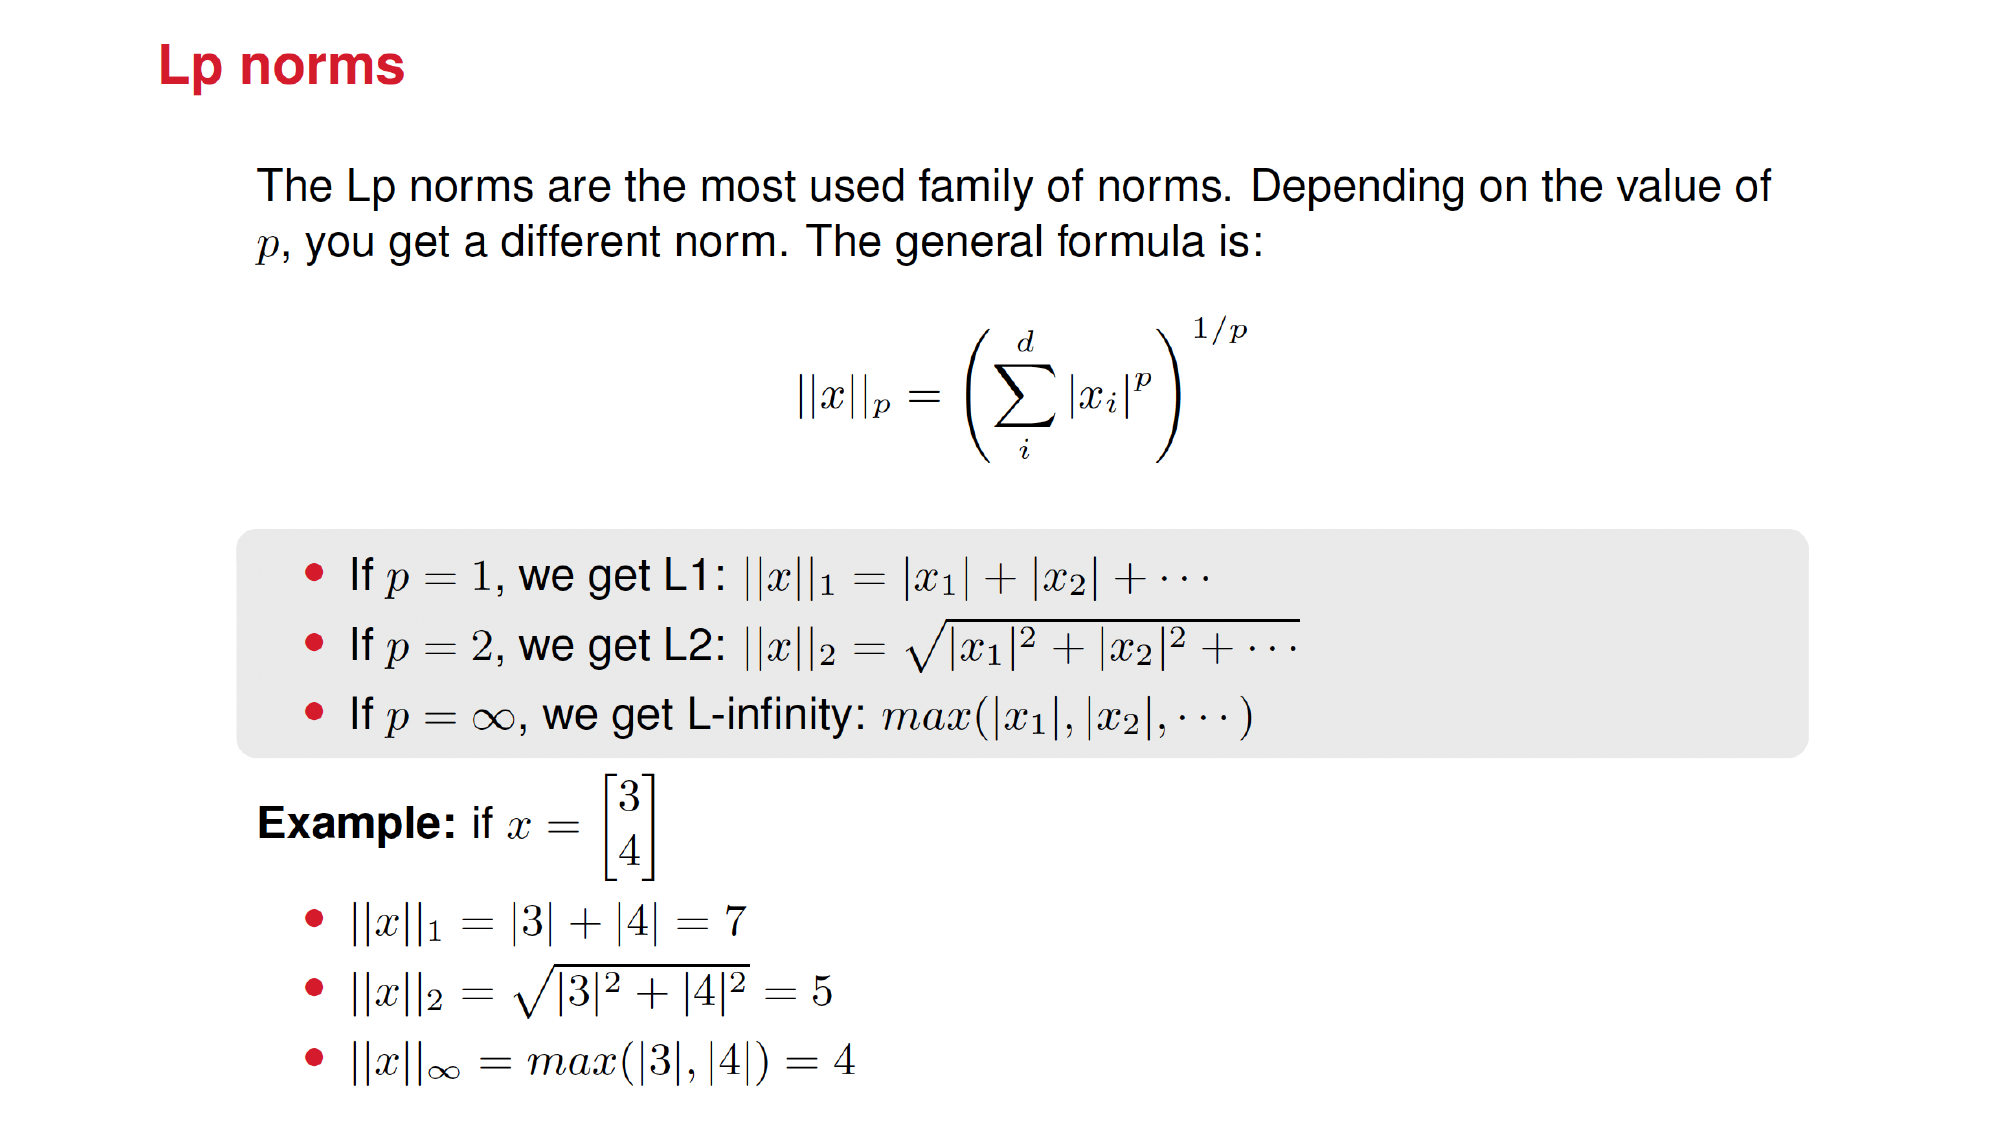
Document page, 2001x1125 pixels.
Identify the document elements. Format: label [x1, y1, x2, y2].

picture [137, 31, 1818, 1109]
